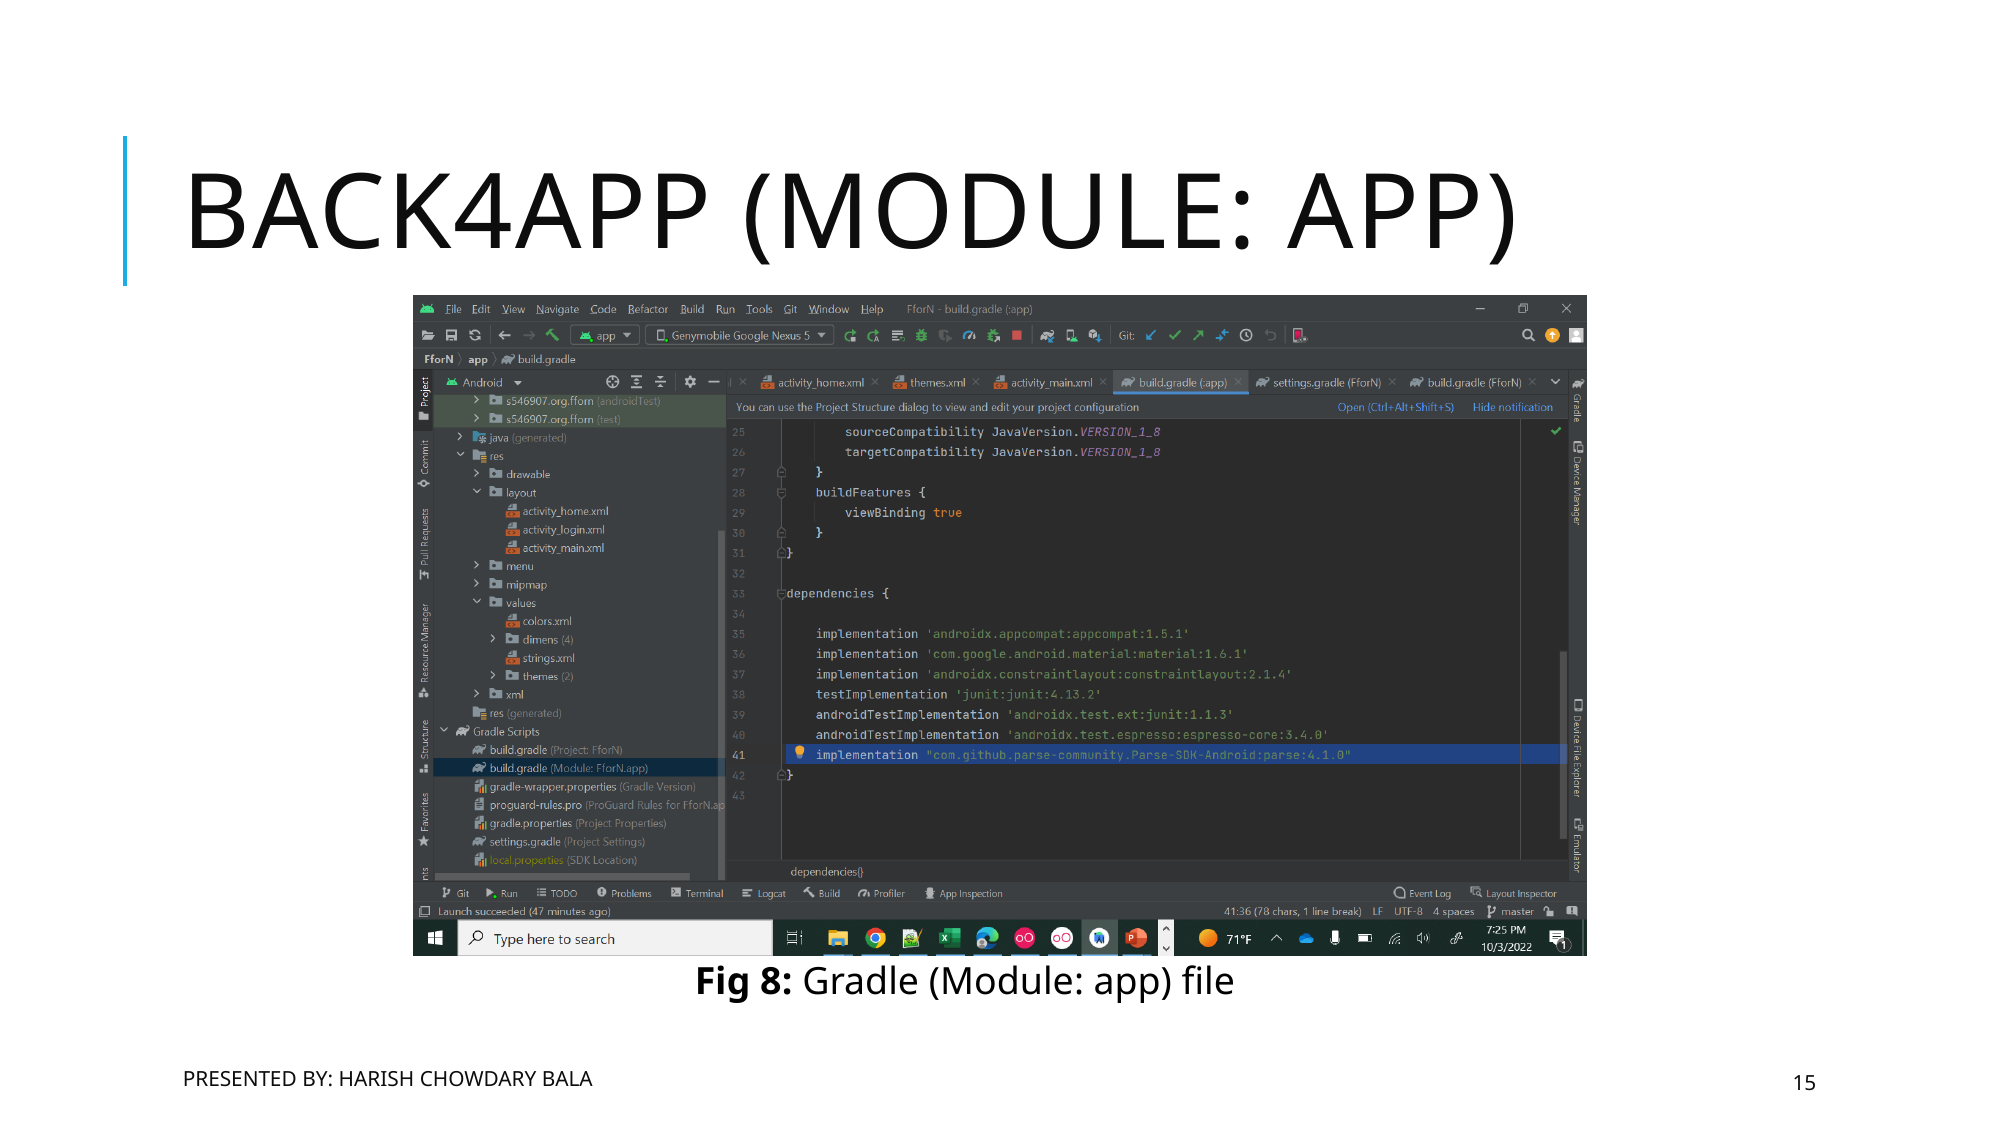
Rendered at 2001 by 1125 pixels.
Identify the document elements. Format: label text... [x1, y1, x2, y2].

text_box Fig 8: Gradle (Module: app) file [592, 964, 1338, 1010]
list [413, 295, 1587, 957]
title Back4App (Module: app) [168, 96, 1763, 342]
footer Presented by: Harish Chowdary Bala [168, 1056, 1137, 1101]
slide_number 15 [1777, 1061, 1938, 1107]
